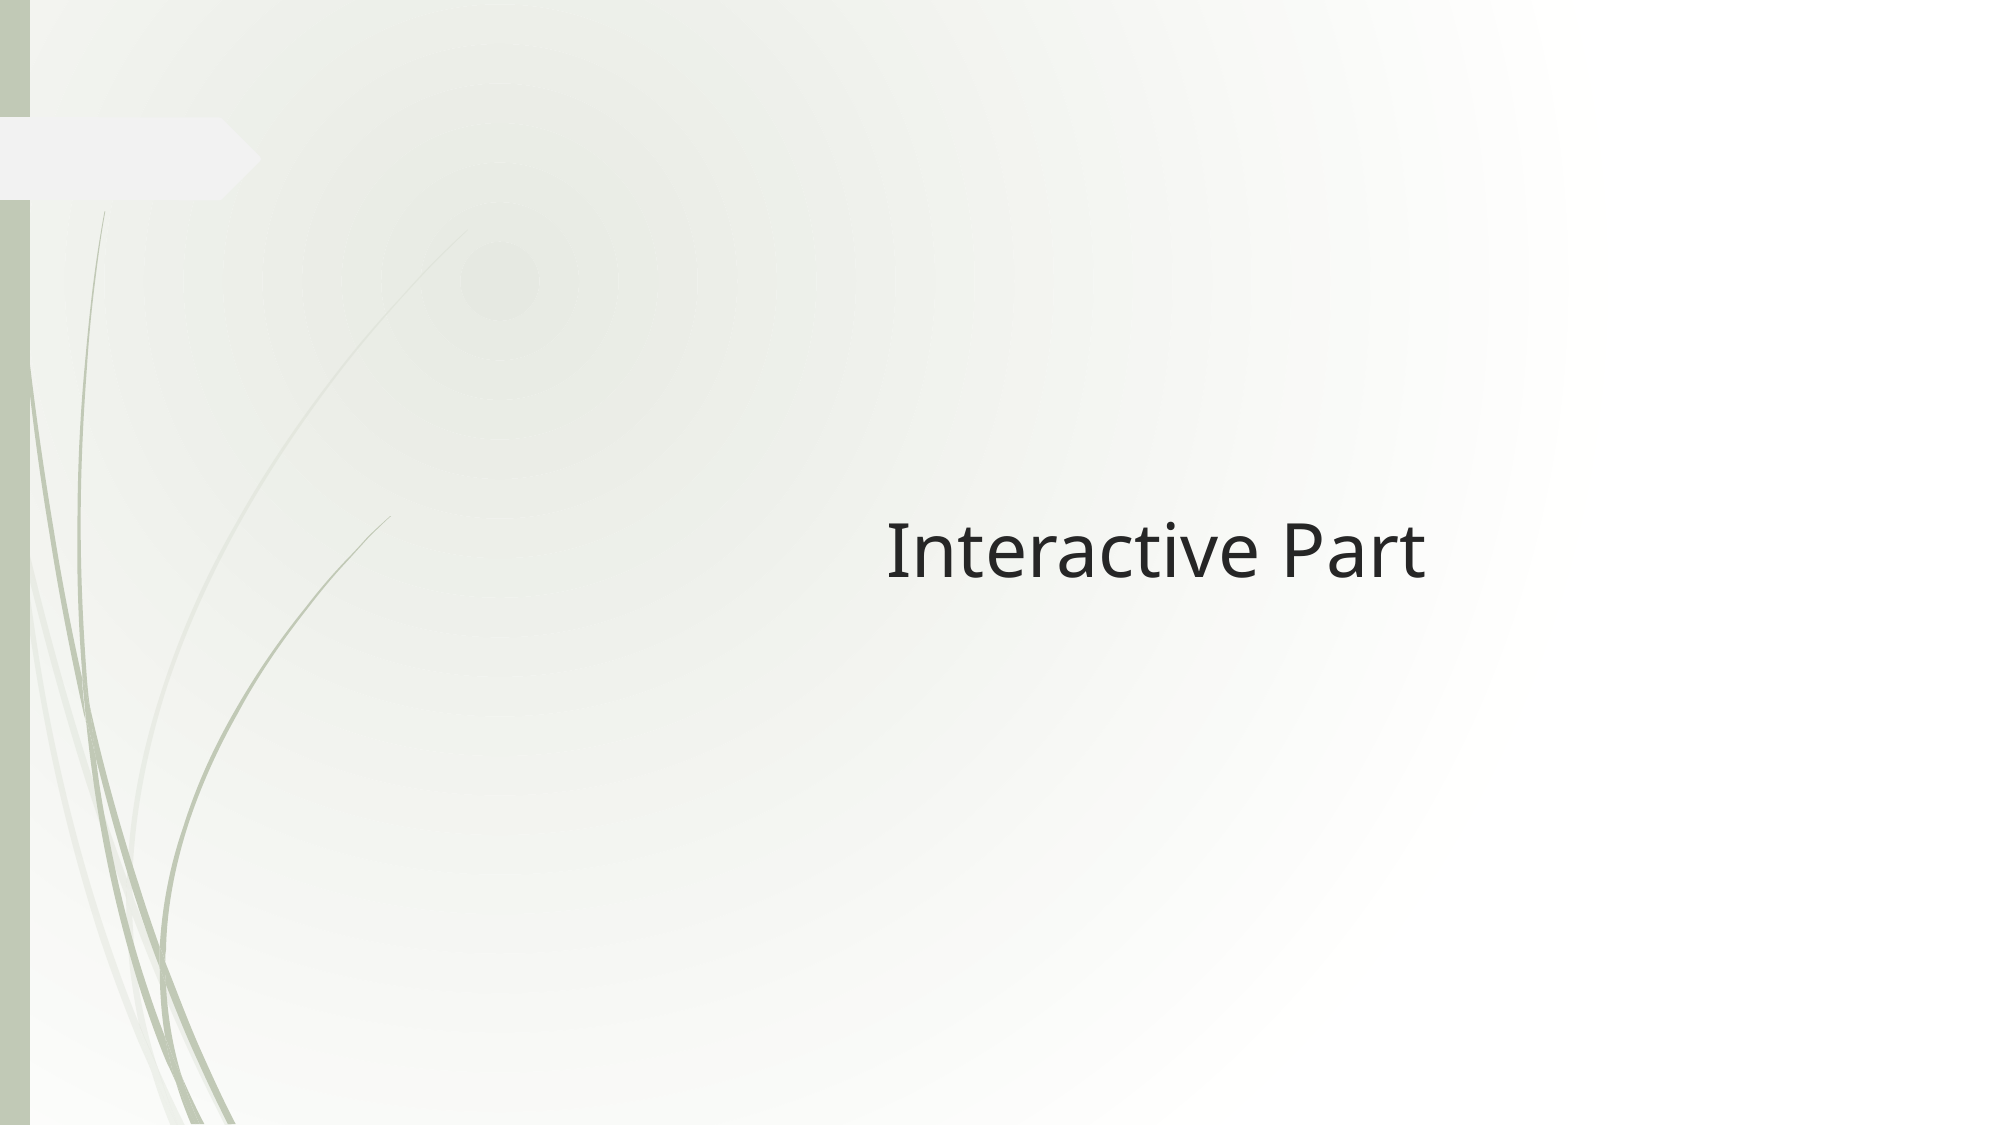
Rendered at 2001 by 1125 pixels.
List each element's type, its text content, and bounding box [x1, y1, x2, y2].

title Interactive Part [425, 494, 1888, 631]
